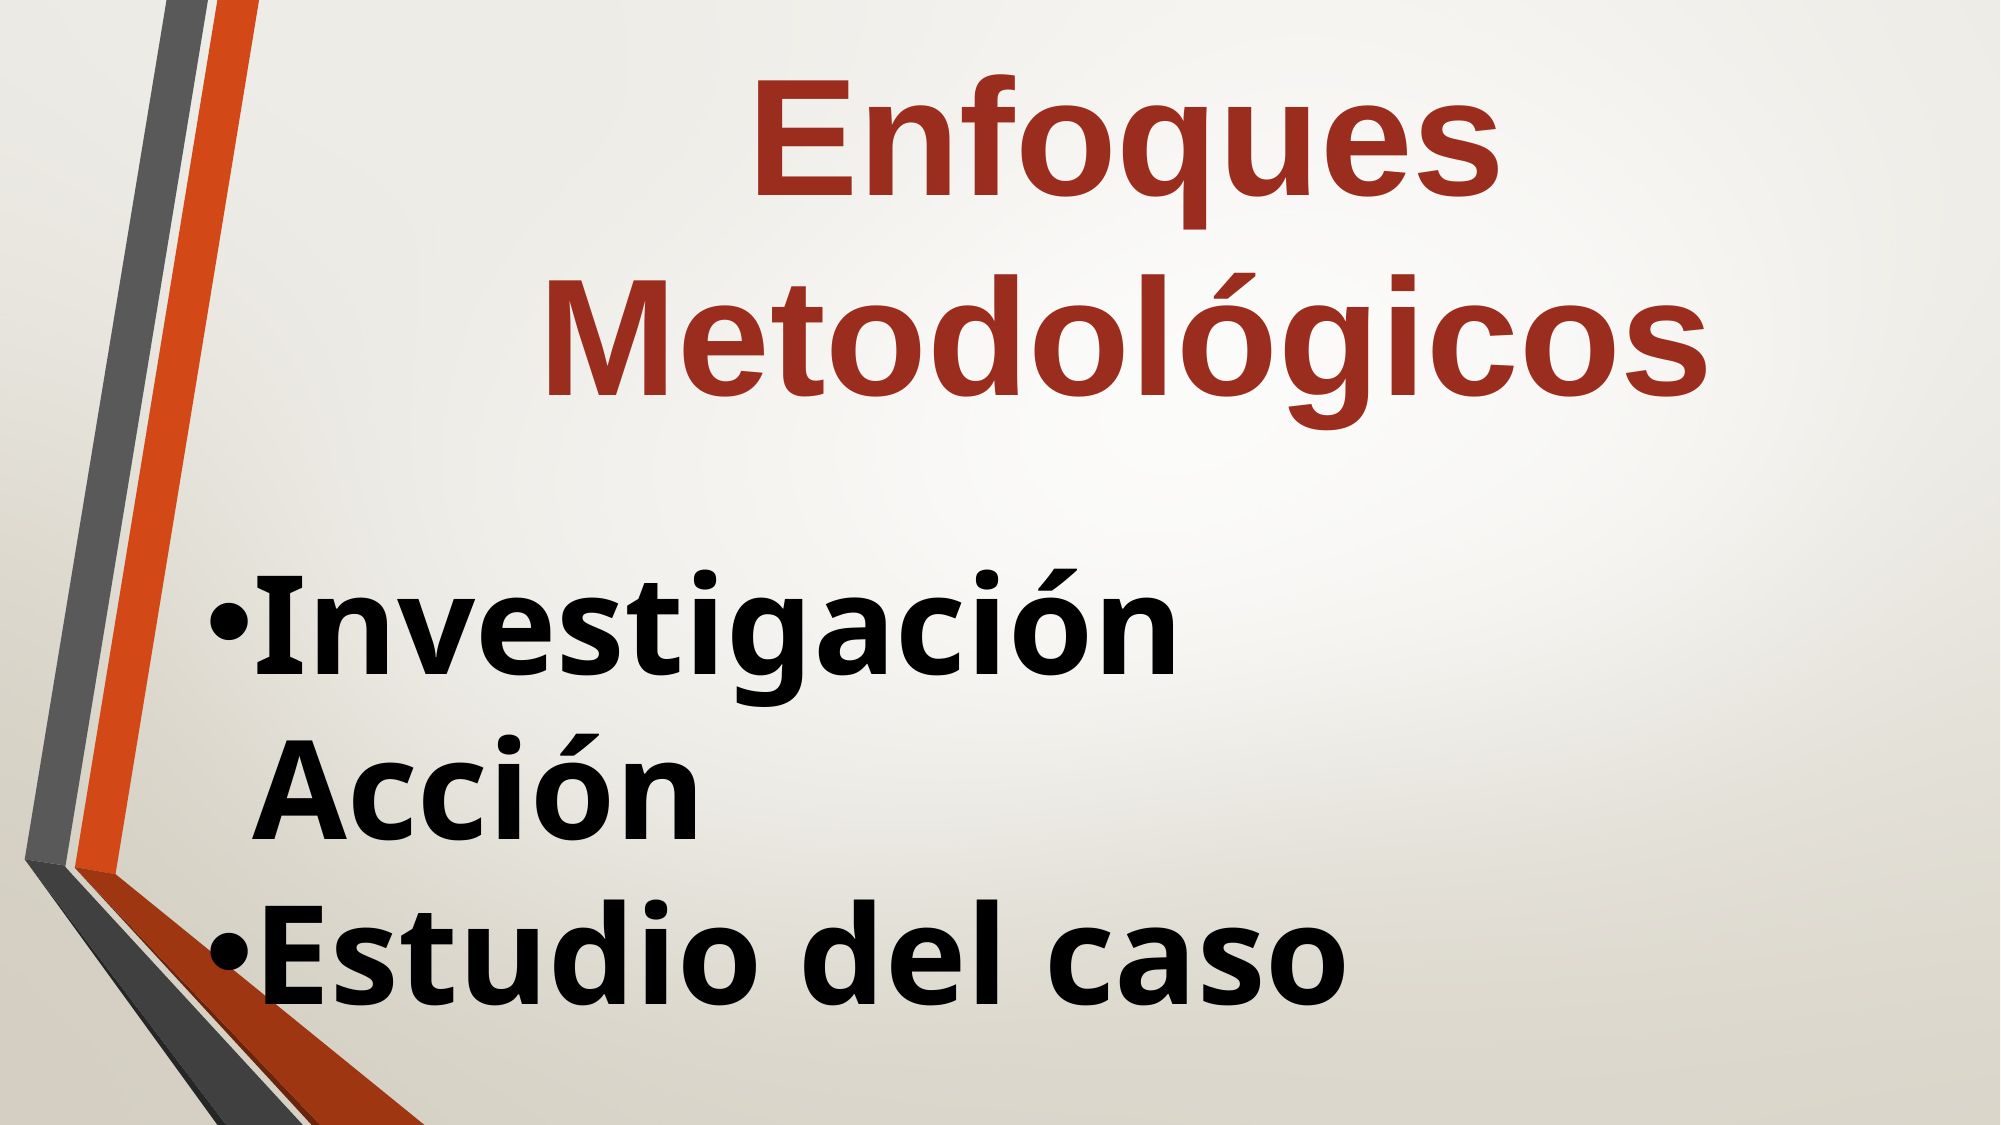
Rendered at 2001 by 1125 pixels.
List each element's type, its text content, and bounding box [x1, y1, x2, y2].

text_box Enfoques Metodológicos [253, 21, 2000, 437]
text_box Investigación Acción Estudio del caso [190, 529, 1561, 1040]
